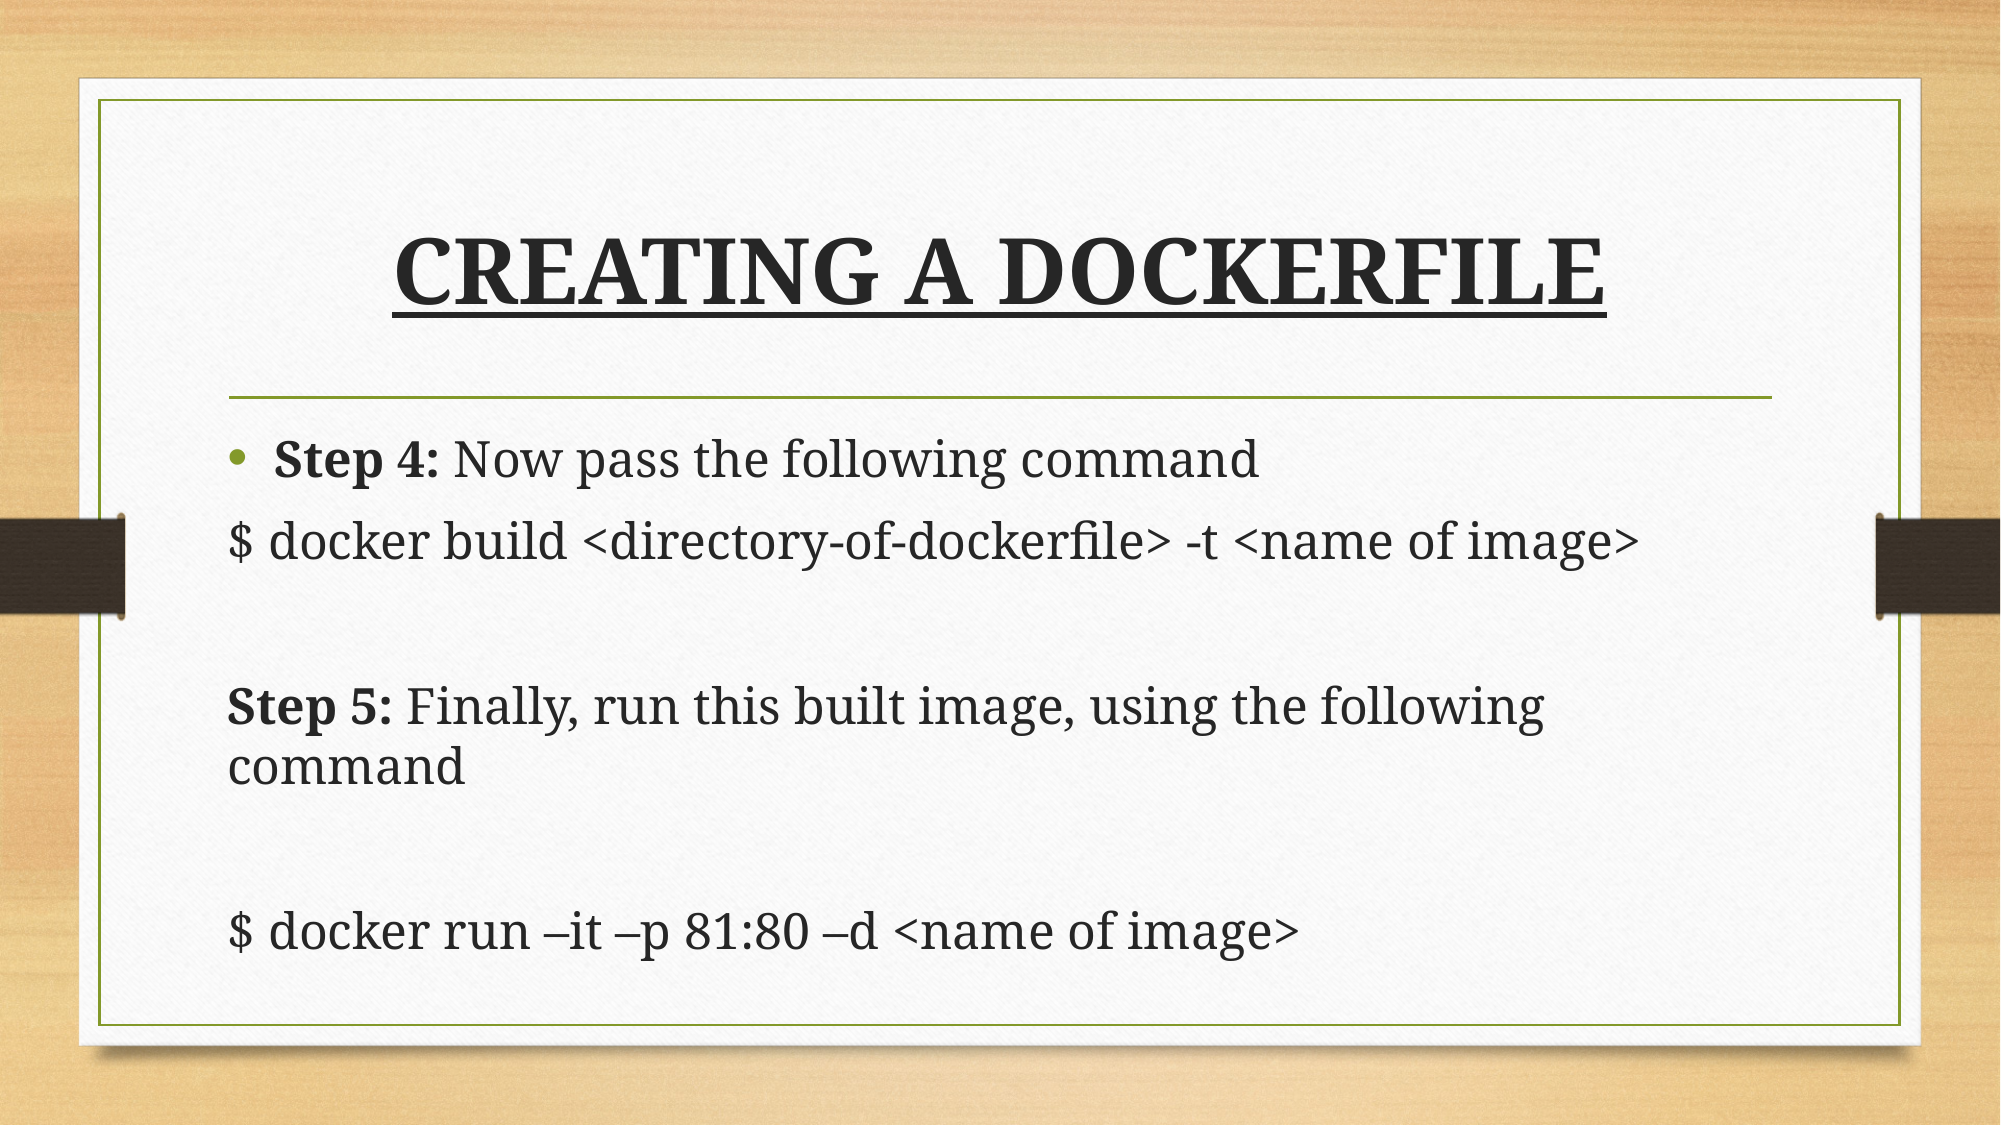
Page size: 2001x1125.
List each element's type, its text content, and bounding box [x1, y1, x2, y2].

list Step 4: Now pass the following command $ docker build <directory-of-dockerfile> -t <name of image> Step 5: Finally, run this built image, using the following command $ docker run –it –p 81:80 –d <name of image> [212, 419, 1788, 964]
title CREATING A DOCKERFILE [212, 161, 1788, 375]
picture [0, 0, 2001, 1125]
